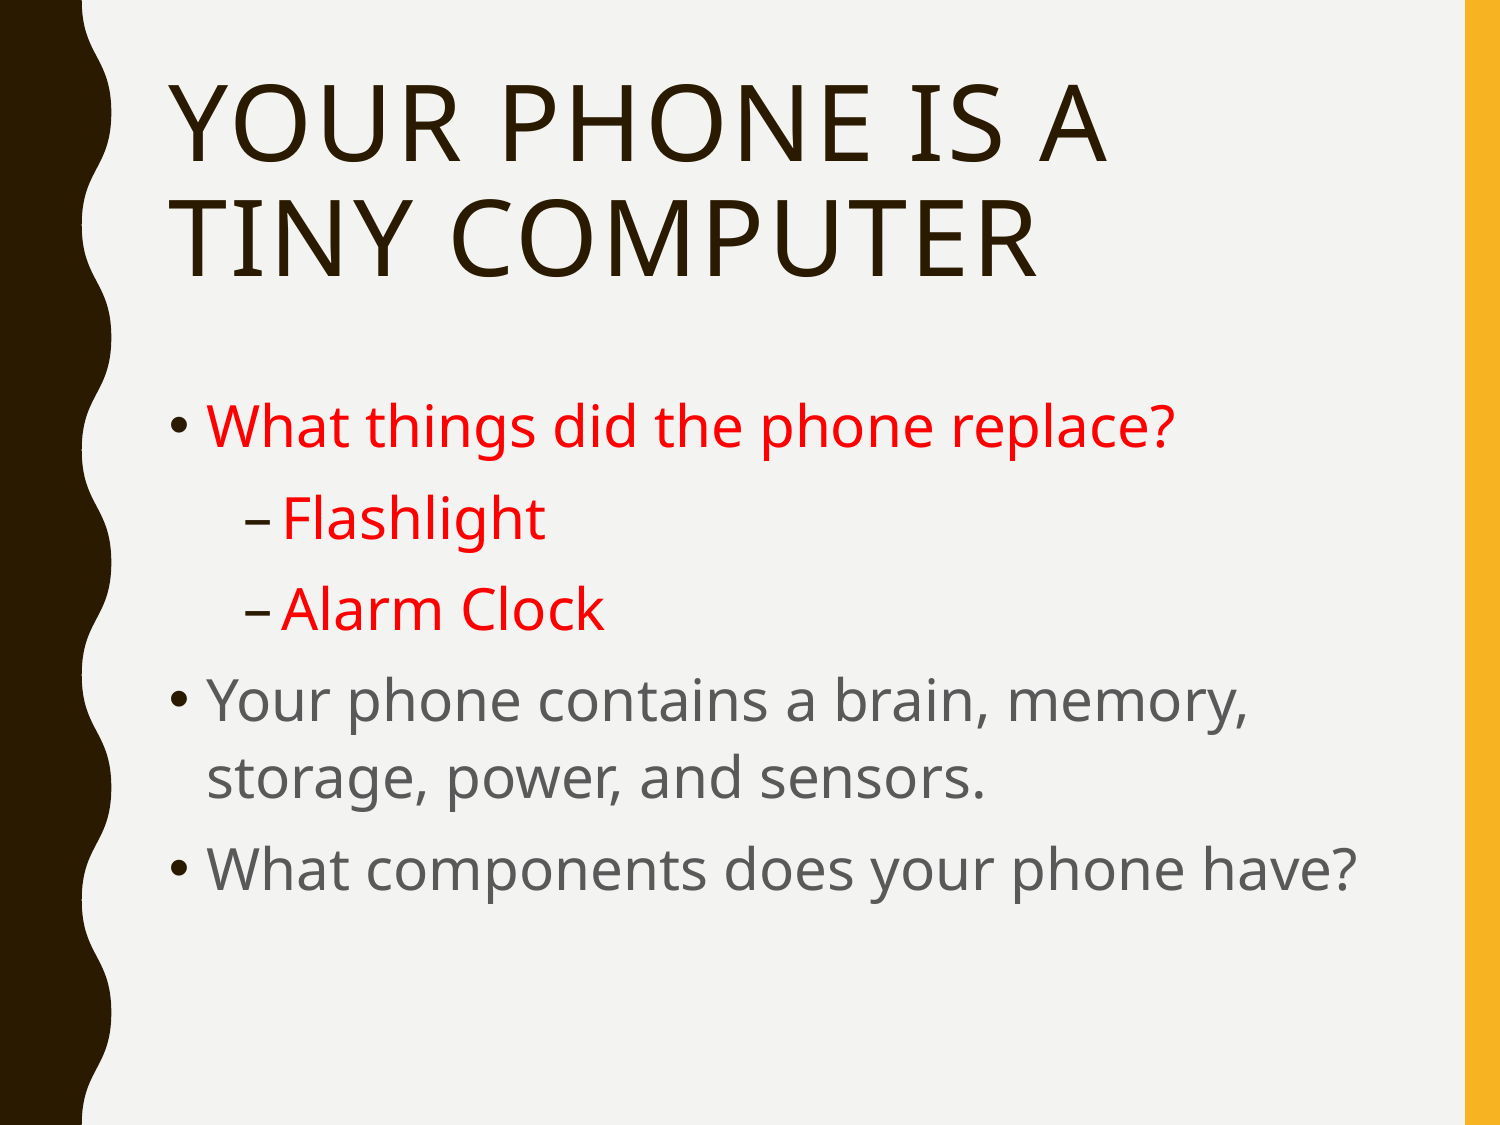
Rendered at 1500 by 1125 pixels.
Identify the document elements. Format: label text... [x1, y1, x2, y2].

title Your Phone Is a Tiny Computer [154, 62, 1407, 308]
list What things did the phone replace? Flashlight Alarm Clock Your phone contains a brain, memory, storage, power, and sensors. What components does your phone have? [154, 375, 1407, 965]
